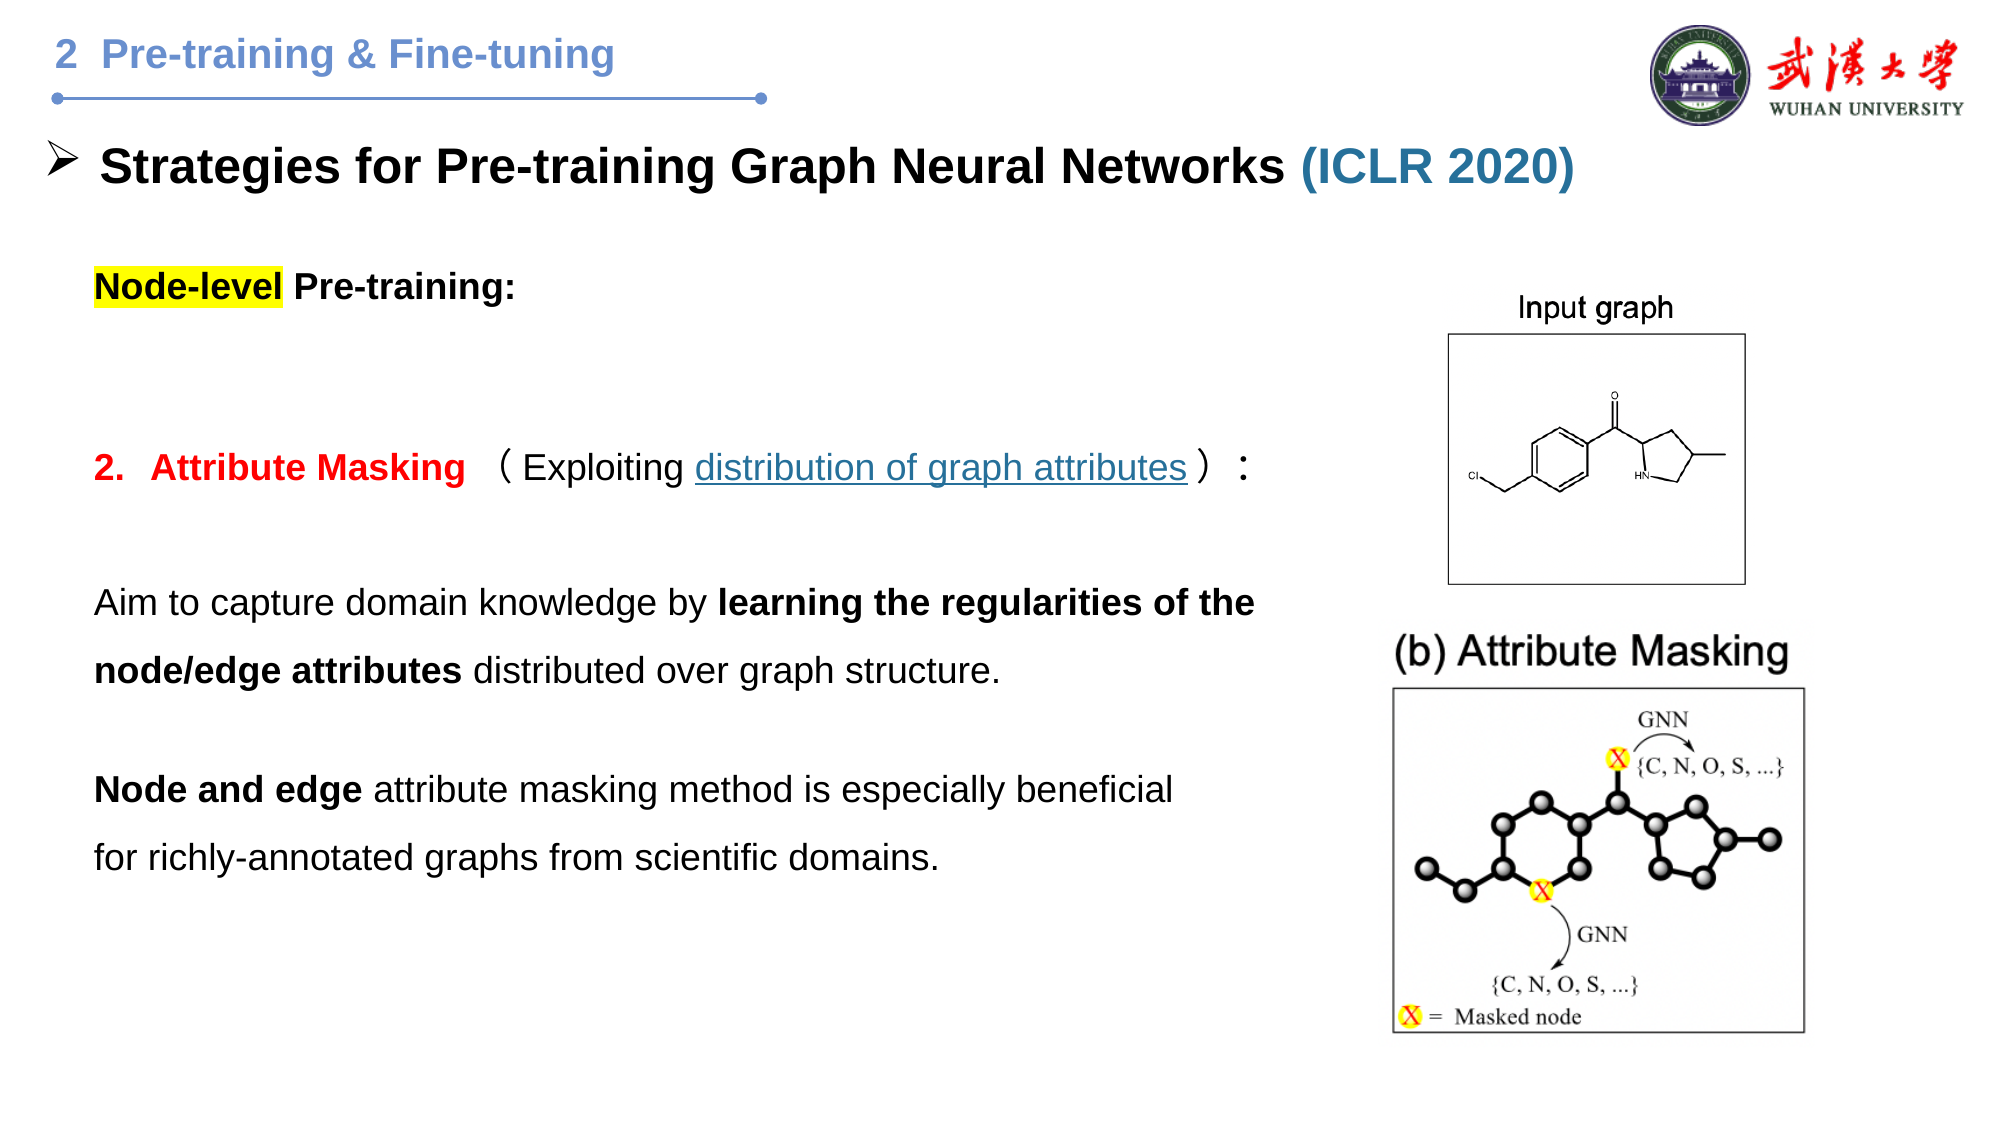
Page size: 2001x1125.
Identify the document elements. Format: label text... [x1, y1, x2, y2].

text_box Strategies for Pre-training Graph Neural Networks (ICLR 2020) [28, 132, 1893, 202]
text_box Attribute Masking（Exploiting distribution of graph attributes）： ﻿ Aim to capture domain knowledge by learning the regularities of the node/edge attributes distributed over graph structure. [79, 413, 1341, 698]
picture [1442, 284, 1755, 595]
picture [1378, 619, 1820, 1048]
picture [1650, 25, 1965, 126]
text_box Node-level Pre-training: [79, 254, 575, 315]
text_box Node and edge attribute masking method is especially beneficial for richly-annotated graphs from scientific domains. [79, 735, 1222, 886]
title 2 Pre-training & Fine-tuning [39, 17, 775, 85]
